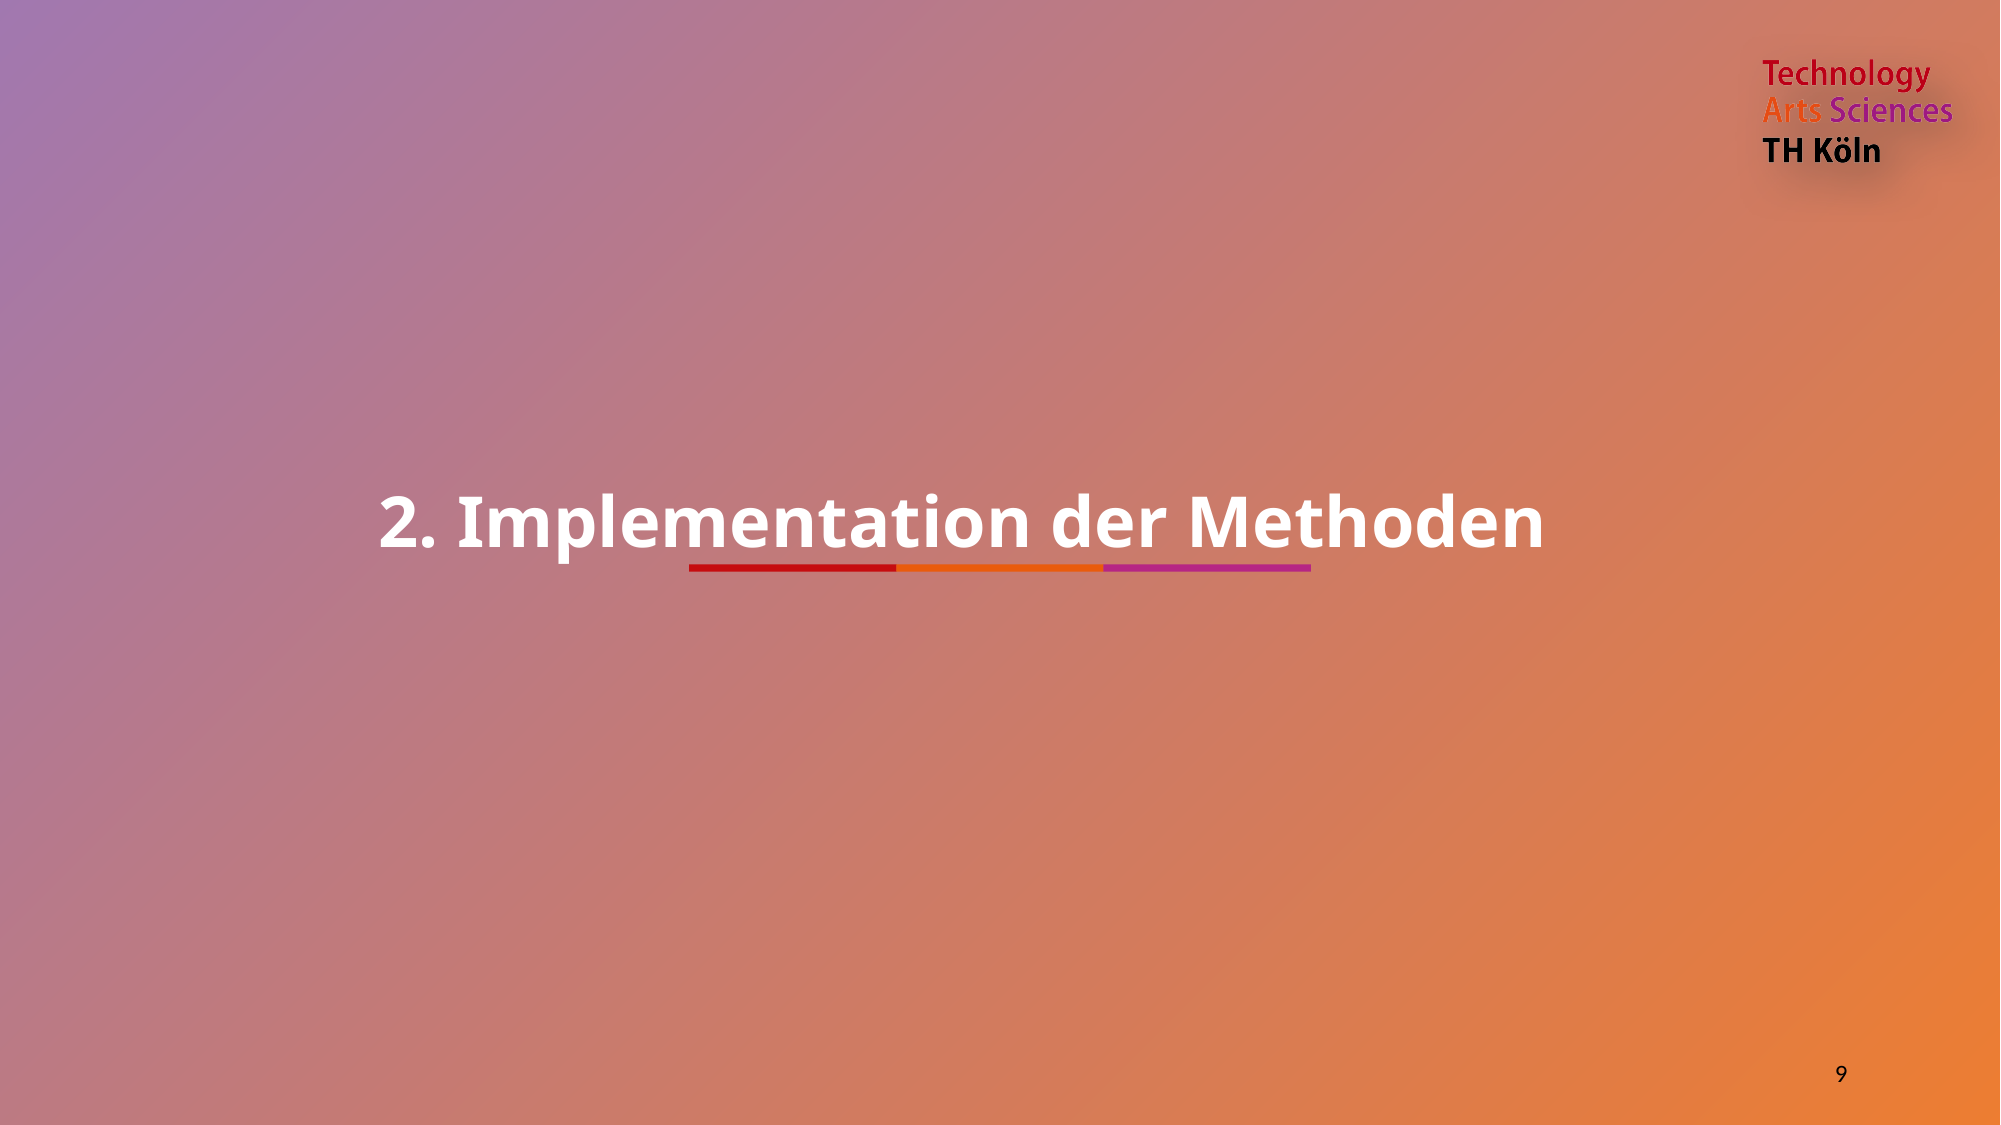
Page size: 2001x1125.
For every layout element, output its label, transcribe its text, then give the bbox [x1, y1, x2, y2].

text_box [689, 564, 1311, 572]
slide_number 9 [1412, 1042, 1863, 1103]
picture [1762, 52, 1963, 172]
title 2. Implementation der Methoden [363, 453, 1637, 672]
